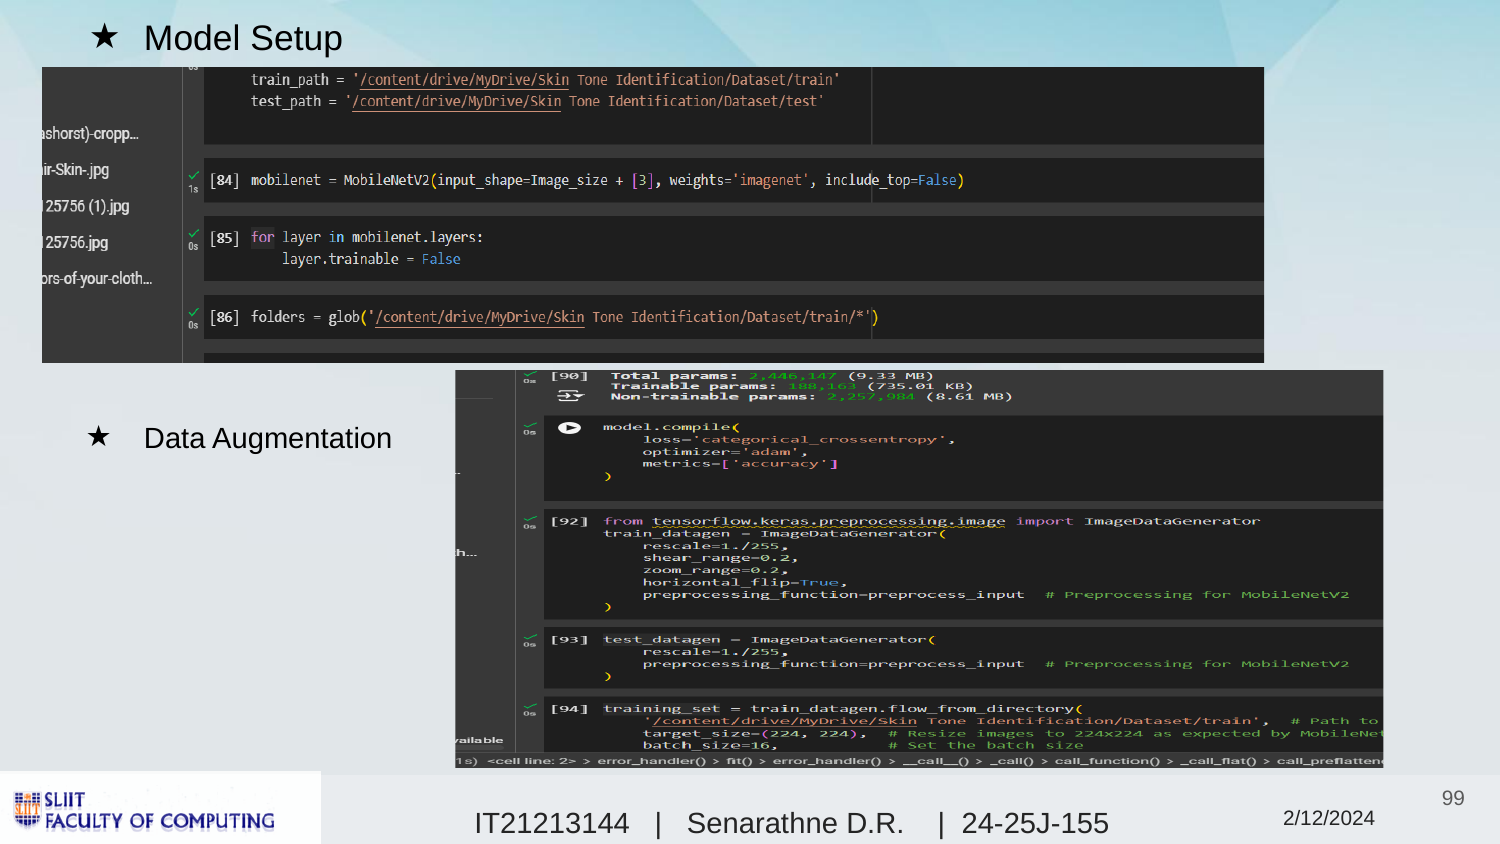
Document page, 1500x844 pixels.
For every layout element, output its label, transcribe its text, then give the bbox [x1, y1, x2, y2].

text_box Data Augmentation [53, 404, 449, 523]
text_box Model Setup [53, 0, 449, 66]
picture [0, 0, 1500, 844]
slide_number 99 [1389, 764, 1480, 774]
